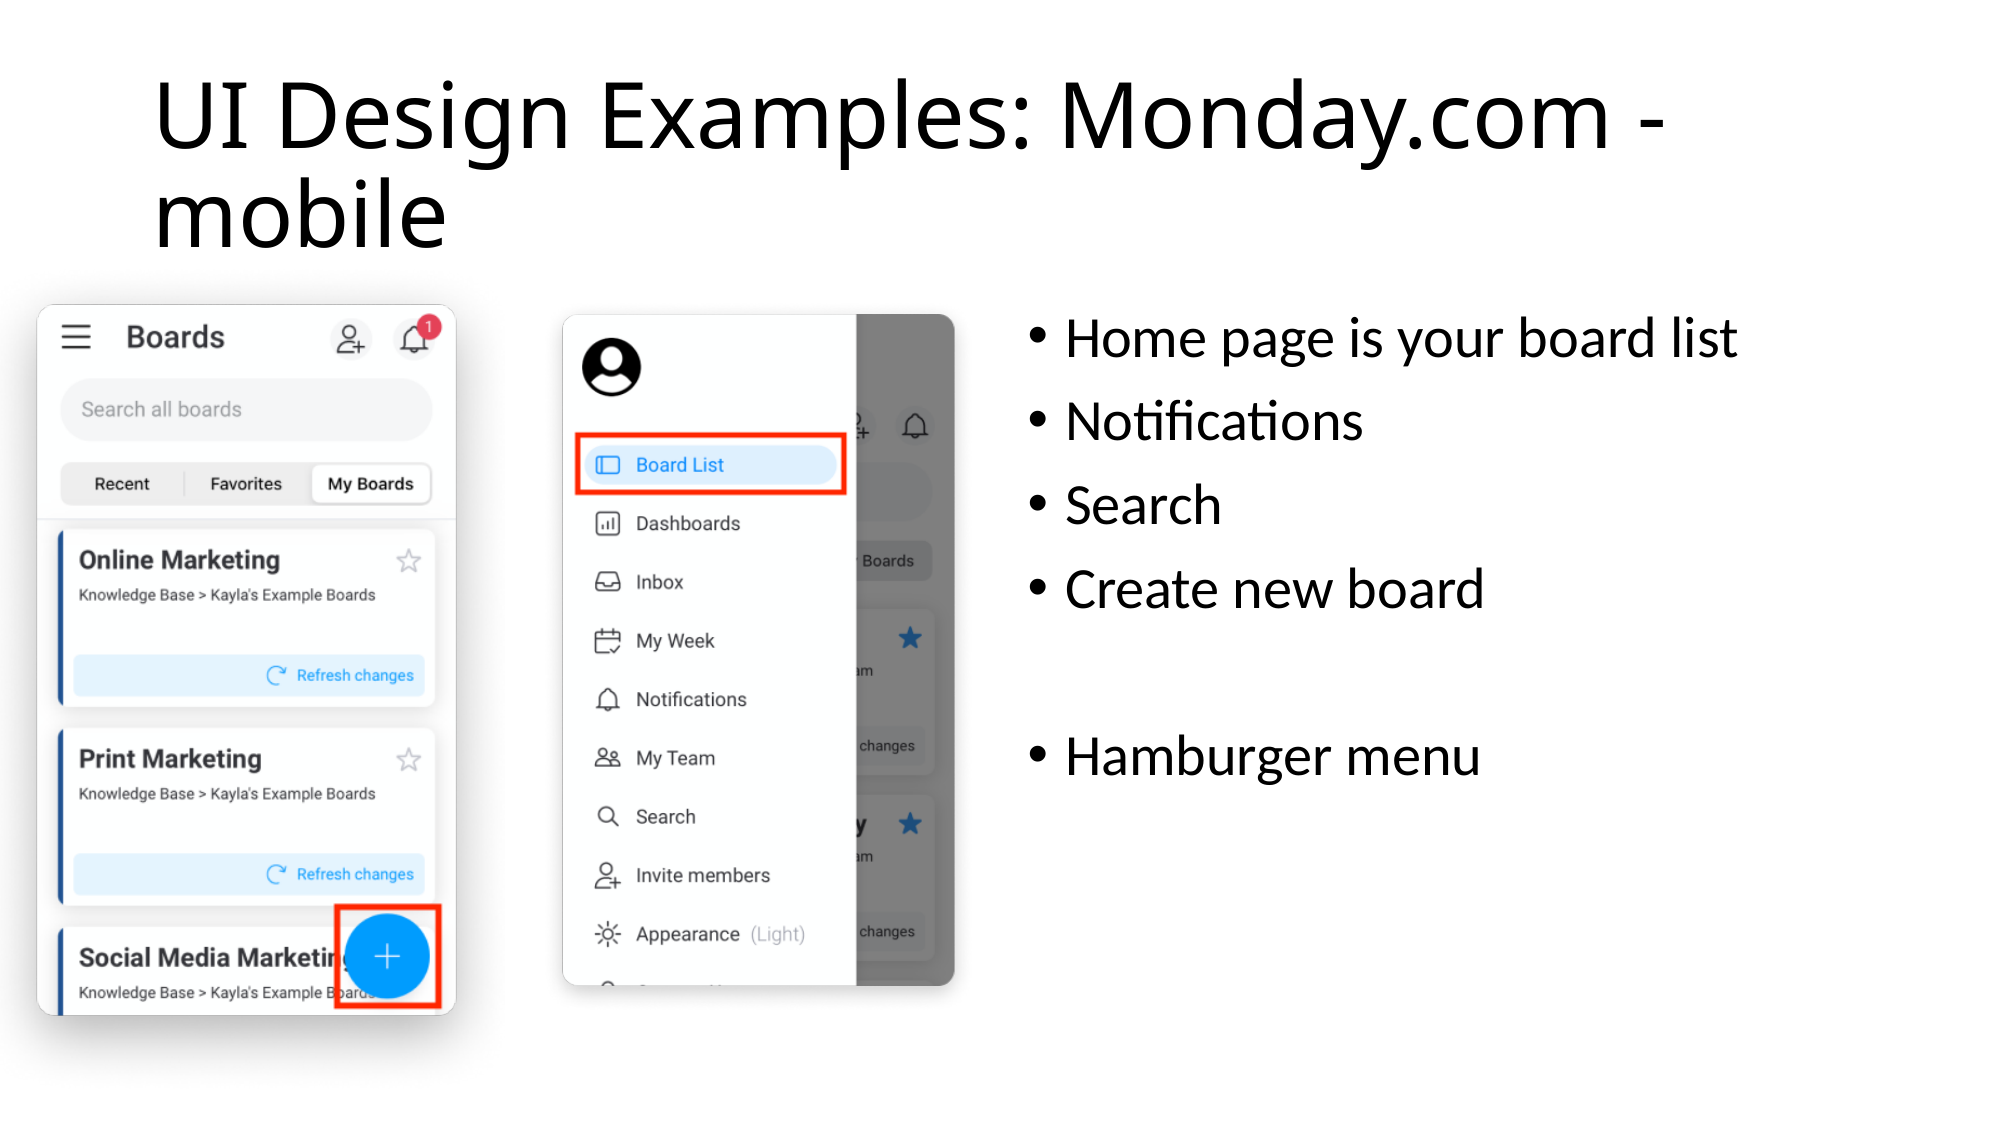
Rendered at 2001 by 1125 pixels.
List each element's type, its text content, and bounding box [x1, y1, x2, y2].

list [541, 299, 976, 1014]
list Home page is your board list Notifications Search Create new board Hamburger menu [1012, 299, 1863, 1014]
title UI Design Examples: Monday.com - mobile [137, 59, 1863, 278]
picture [0, 261, 505, 1097]
